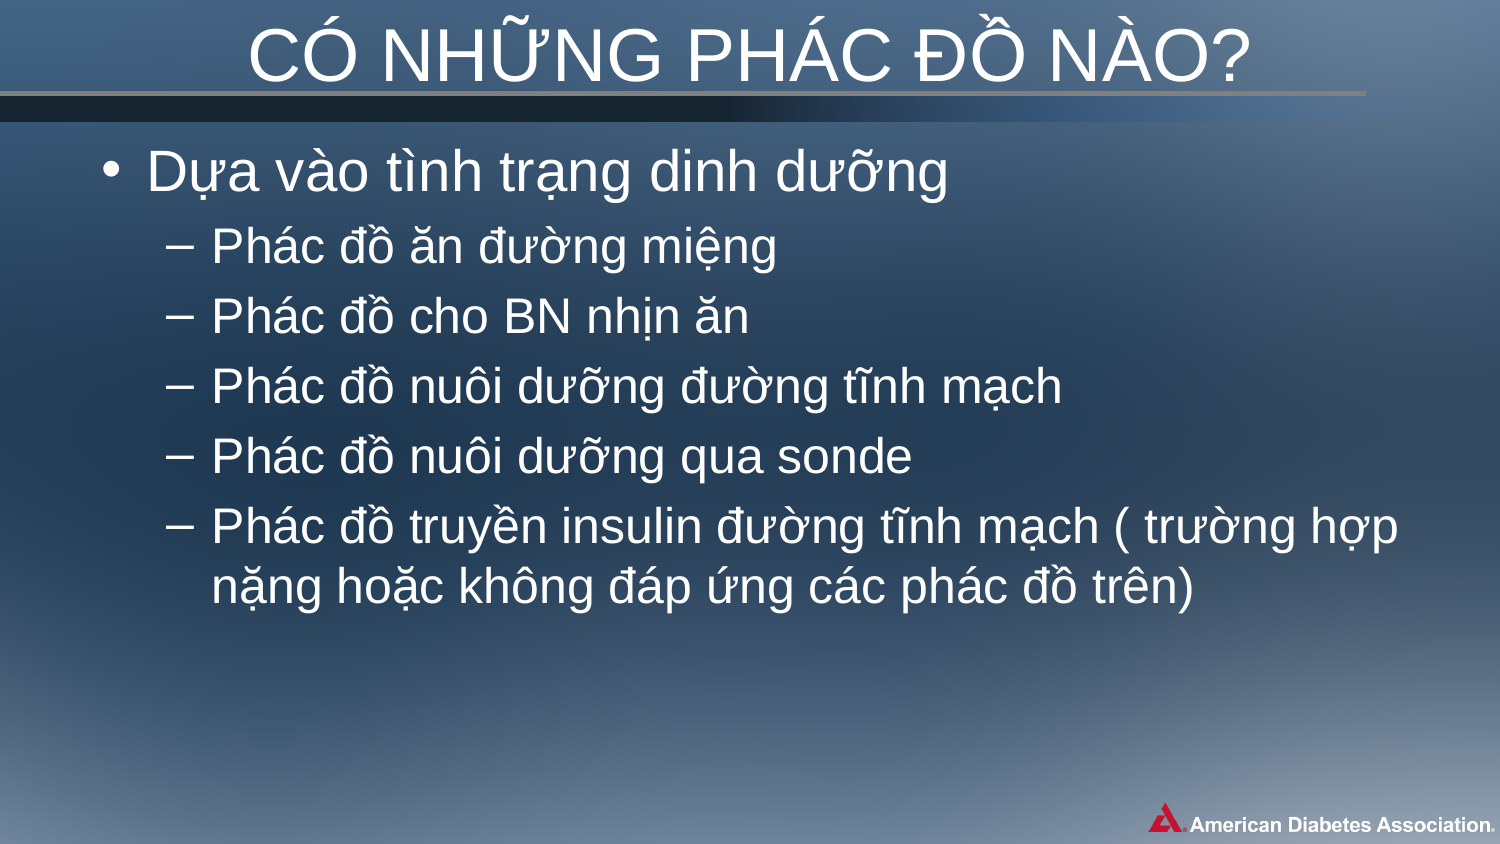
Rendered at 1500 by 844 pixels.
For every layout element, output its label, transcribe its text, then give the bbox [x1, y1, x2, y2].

title CÓ NHỮNG PHÁC ĐỒ NÀO? [0, 0, 1500, 122]
picture [0, 122, 1500, 844]
list Dựa vào tình trạng dinh dưỡng Phác đồ ăn đường miệng Phác đồ cho BN nhịn ăn Phác đồ nuôi dưỡng đường tĩnh mạch Phác đồ nuôi dưỡng qua sonde Phác đồ truyền insulin đường tĩnh mạch ( trường hợp nặng hoặc không đáp ứng các phác đồ trên) [75, 126, 1425, 755]
